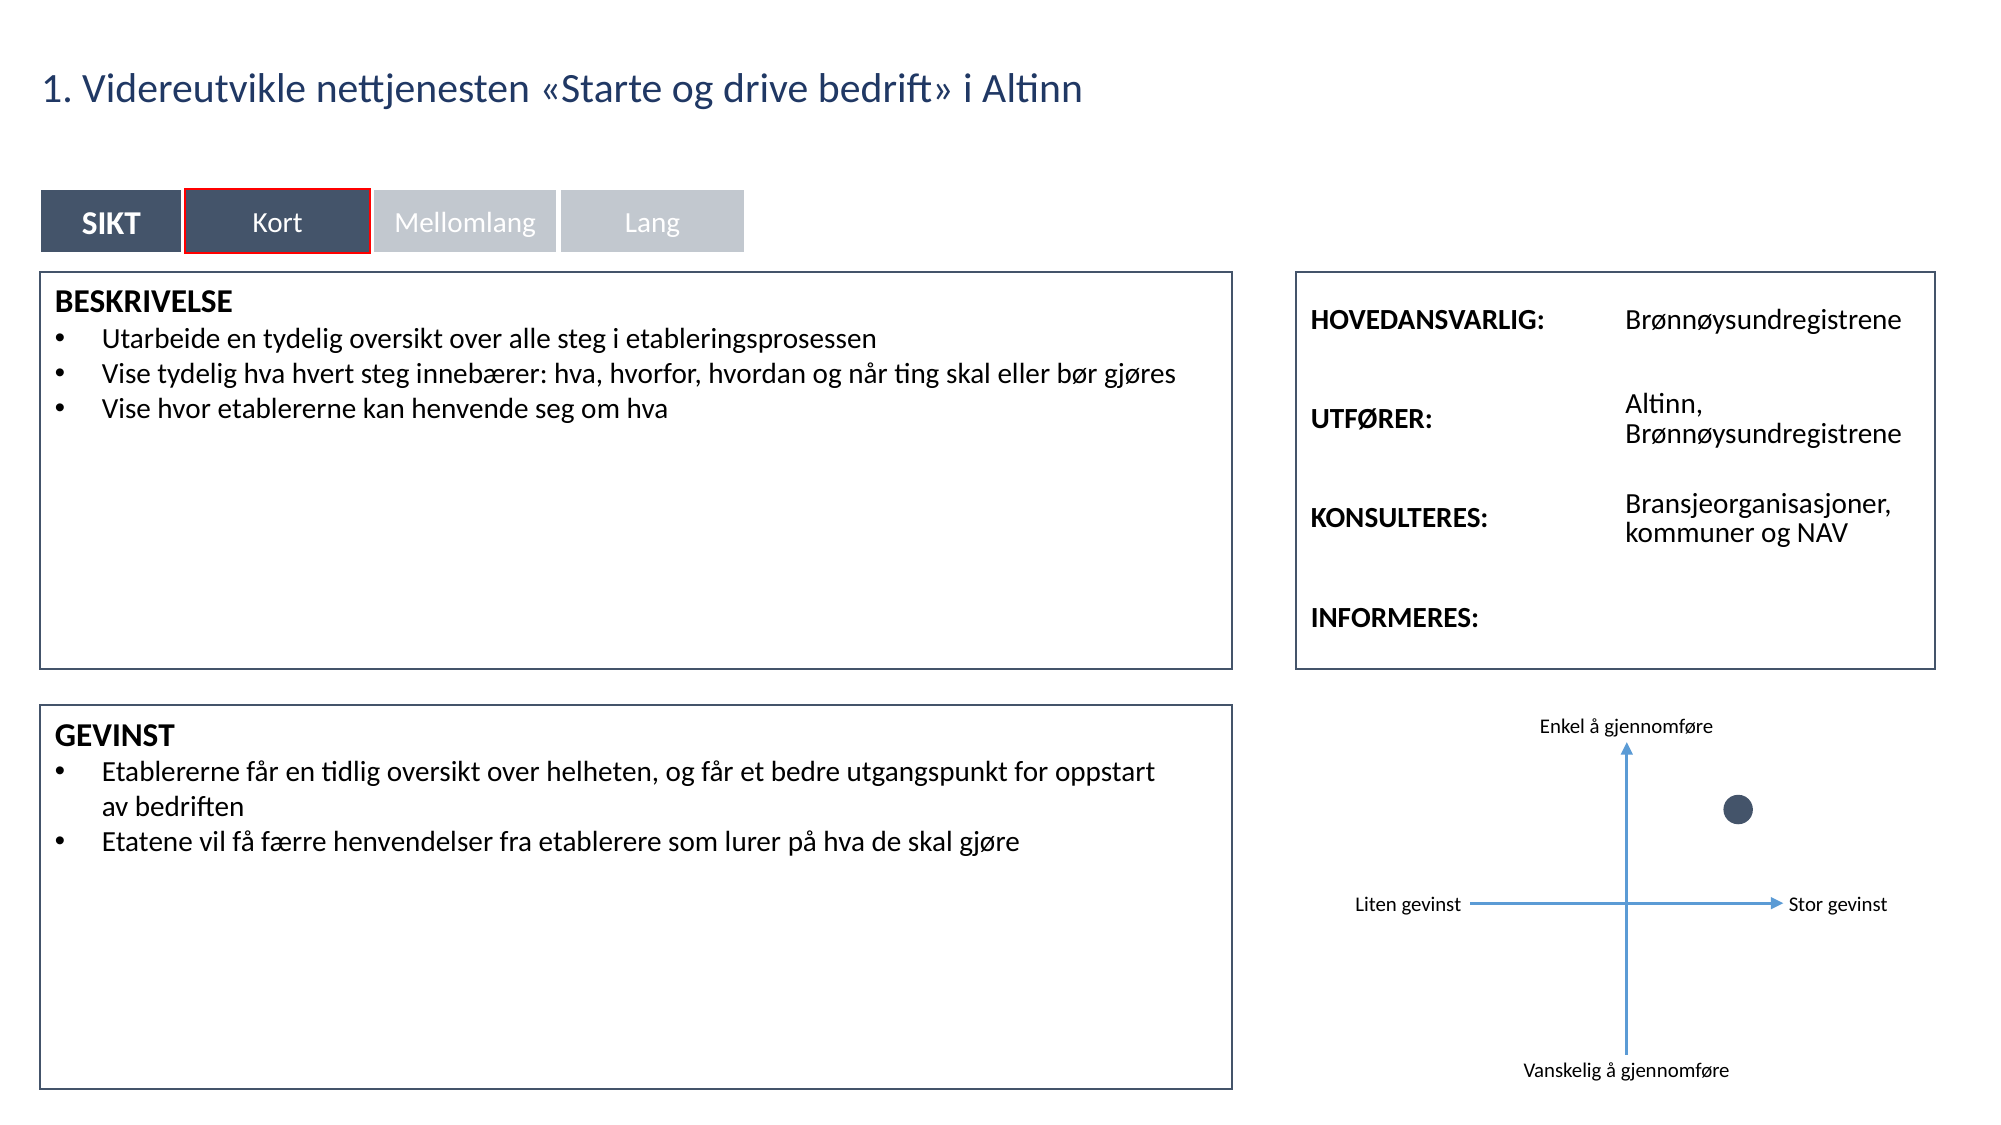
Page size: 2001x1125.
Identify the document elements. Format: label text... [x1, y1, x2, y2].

text_box Vanskelig å gjennomføre [1500, 1048, 1753, 1089]
text_box 1. Videreutvikle nettjenesten «Starte og drive bedrift» i Altinn [25, 52, 1981, 181]
text_box Kort [184, 188, 371, 254]
text_box [372, 184, 746, 258]
text_box [1722, 793, 1754, 826]
text_box SIKT [39, 188, 184, 254]
text_box [1295, 271, 1936, 670]
text_box GEVINST Etablererne får en tidlig oversikt over helheten, og får et bedre utgangspunkt for oppstart av bedriften Etatene vil få færre henvendelser fra etablerere som lurer på hva de skal gjøre [39, 704, 1233, 1090]
text_box Liten gevinst [1337, 883, 1480, 923]
text_box Enkel å gjennomføre [1500, 705, 1753, 745]
text_box Stor gevinst [1767, 883, 1910, 923]
text_box BESKRIVELSE Utarbeide en tydelig oversikt over alle steg i etableringsprosessen Vise tydelig hva hvert steg innebærer: hva, hvorfor, hvordan og når ting skal eller bør gjøres Vise hvor etablererne kan henvende seg om hva [39, 271, 1233, 670]
